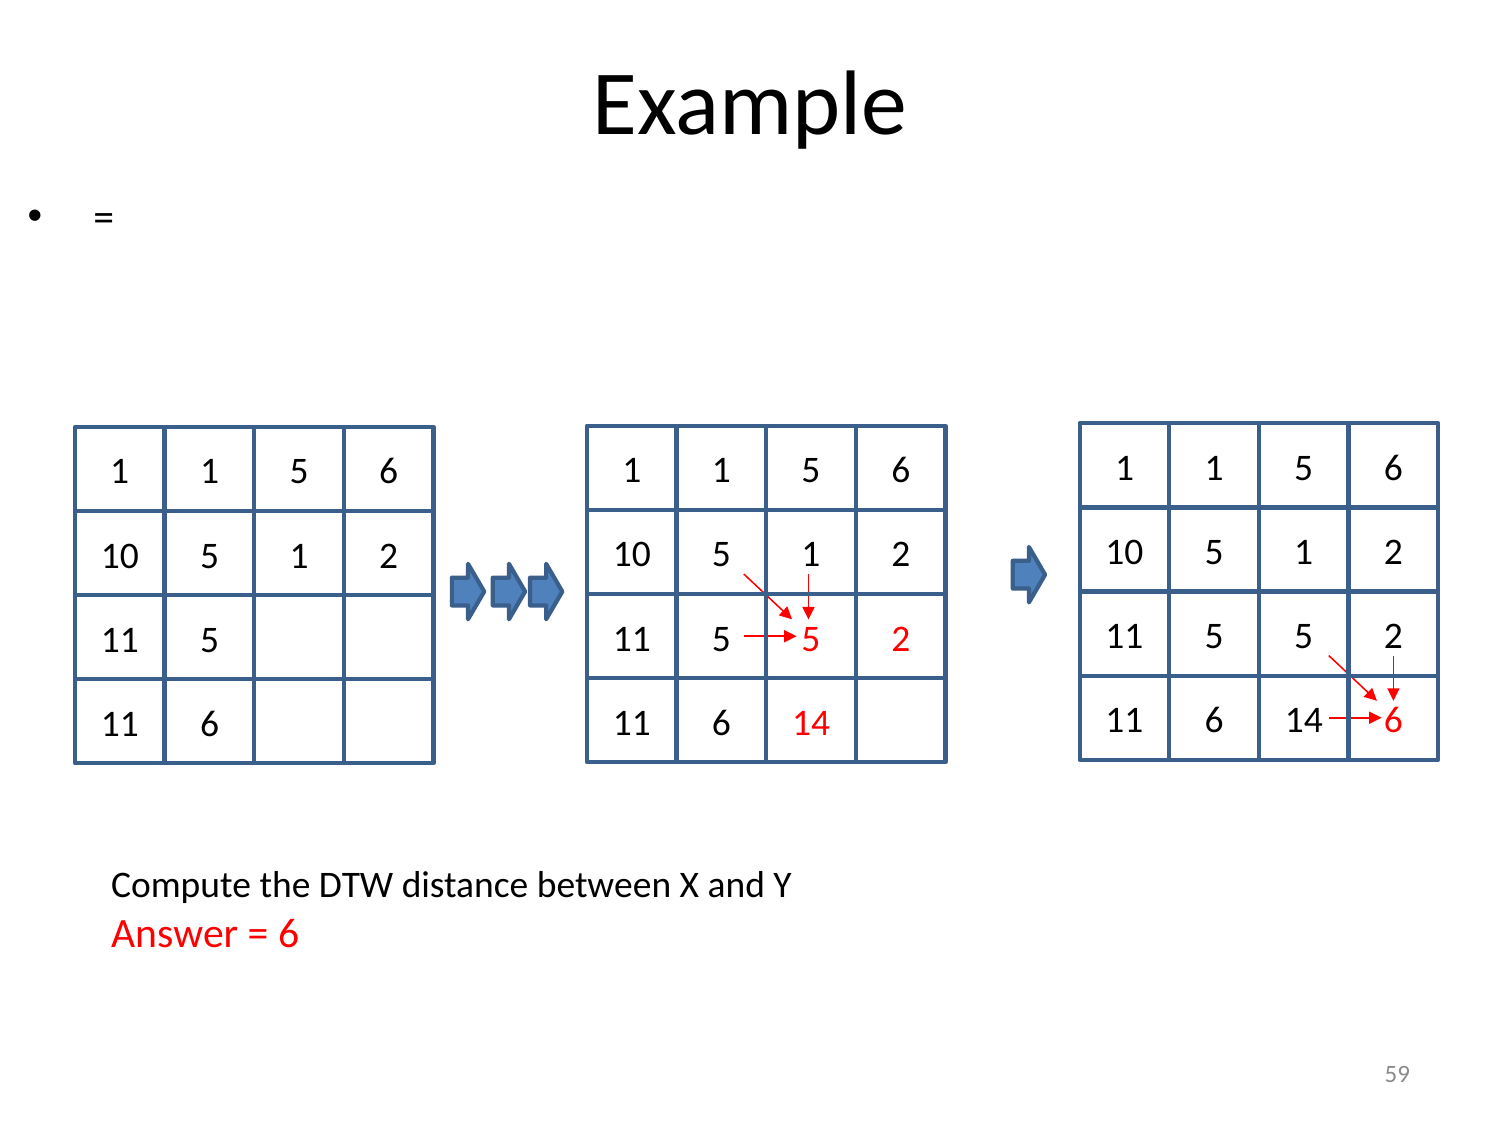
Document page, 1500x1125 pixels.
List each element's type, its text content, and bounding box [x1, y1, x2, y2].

text_box [449, 561, 487, 622]
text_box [74, 426, 434, 764]
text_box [586, 425, 946, 763]
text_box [1079, 422, 1439, 761]
text_box [1010, 544, 1047, 605]
text_box [527, 561, 565, 622]
text_box [490, 561, 527, 622]
text_box Compute the DTW distance between X and Y Answer = 6 [96, 853, 808, 963]
text_box Example [74, 27, 1425, 169]
slide_number 59 [1074, 1042, 1425, 1103]
